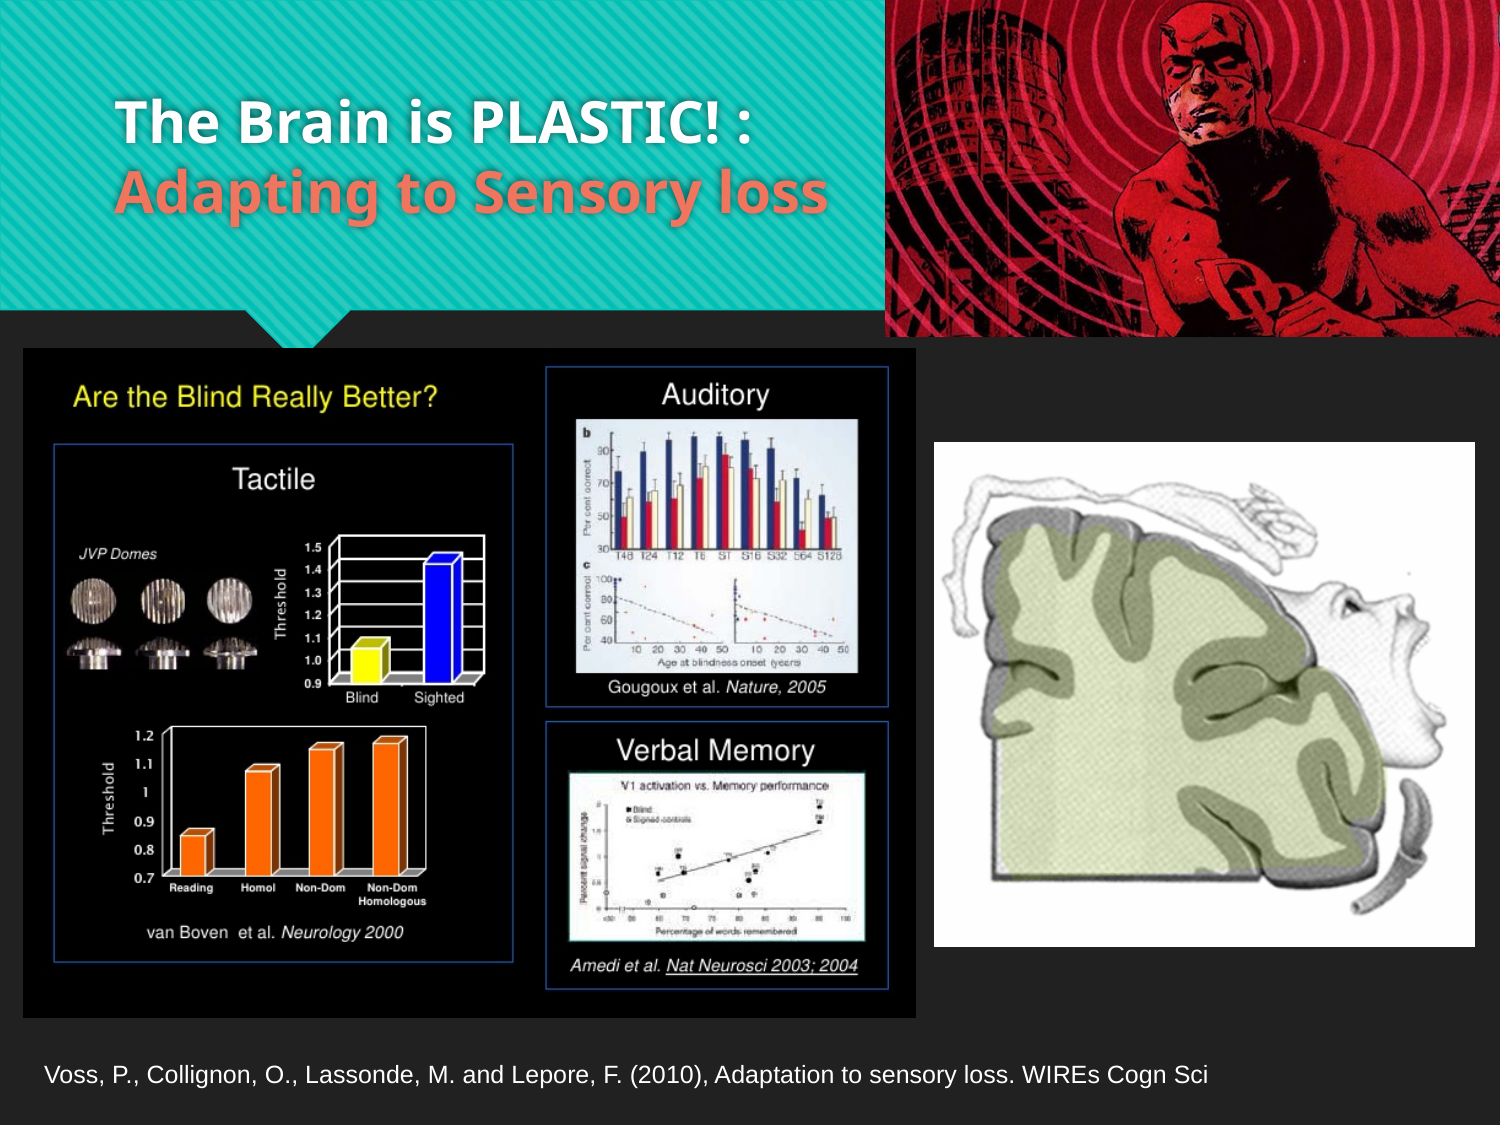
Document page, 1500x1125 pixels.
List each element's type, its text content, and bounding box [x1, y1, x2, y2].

title The Brain is PLASTIC! : Adapting to Sensory loss [99, 73, 885, 233]
picture [23, 348, 916, 1018]
text_box Voss, P., Collignon, O., Lassonde, M. and Lepore, F. (2010), Adaptation to sensory loss. WIREs Cogn Sci [29, 1050, 1306, 1096]
picture [934, 441, 1475, 947]
picture [885, 0, 1500, 337]
